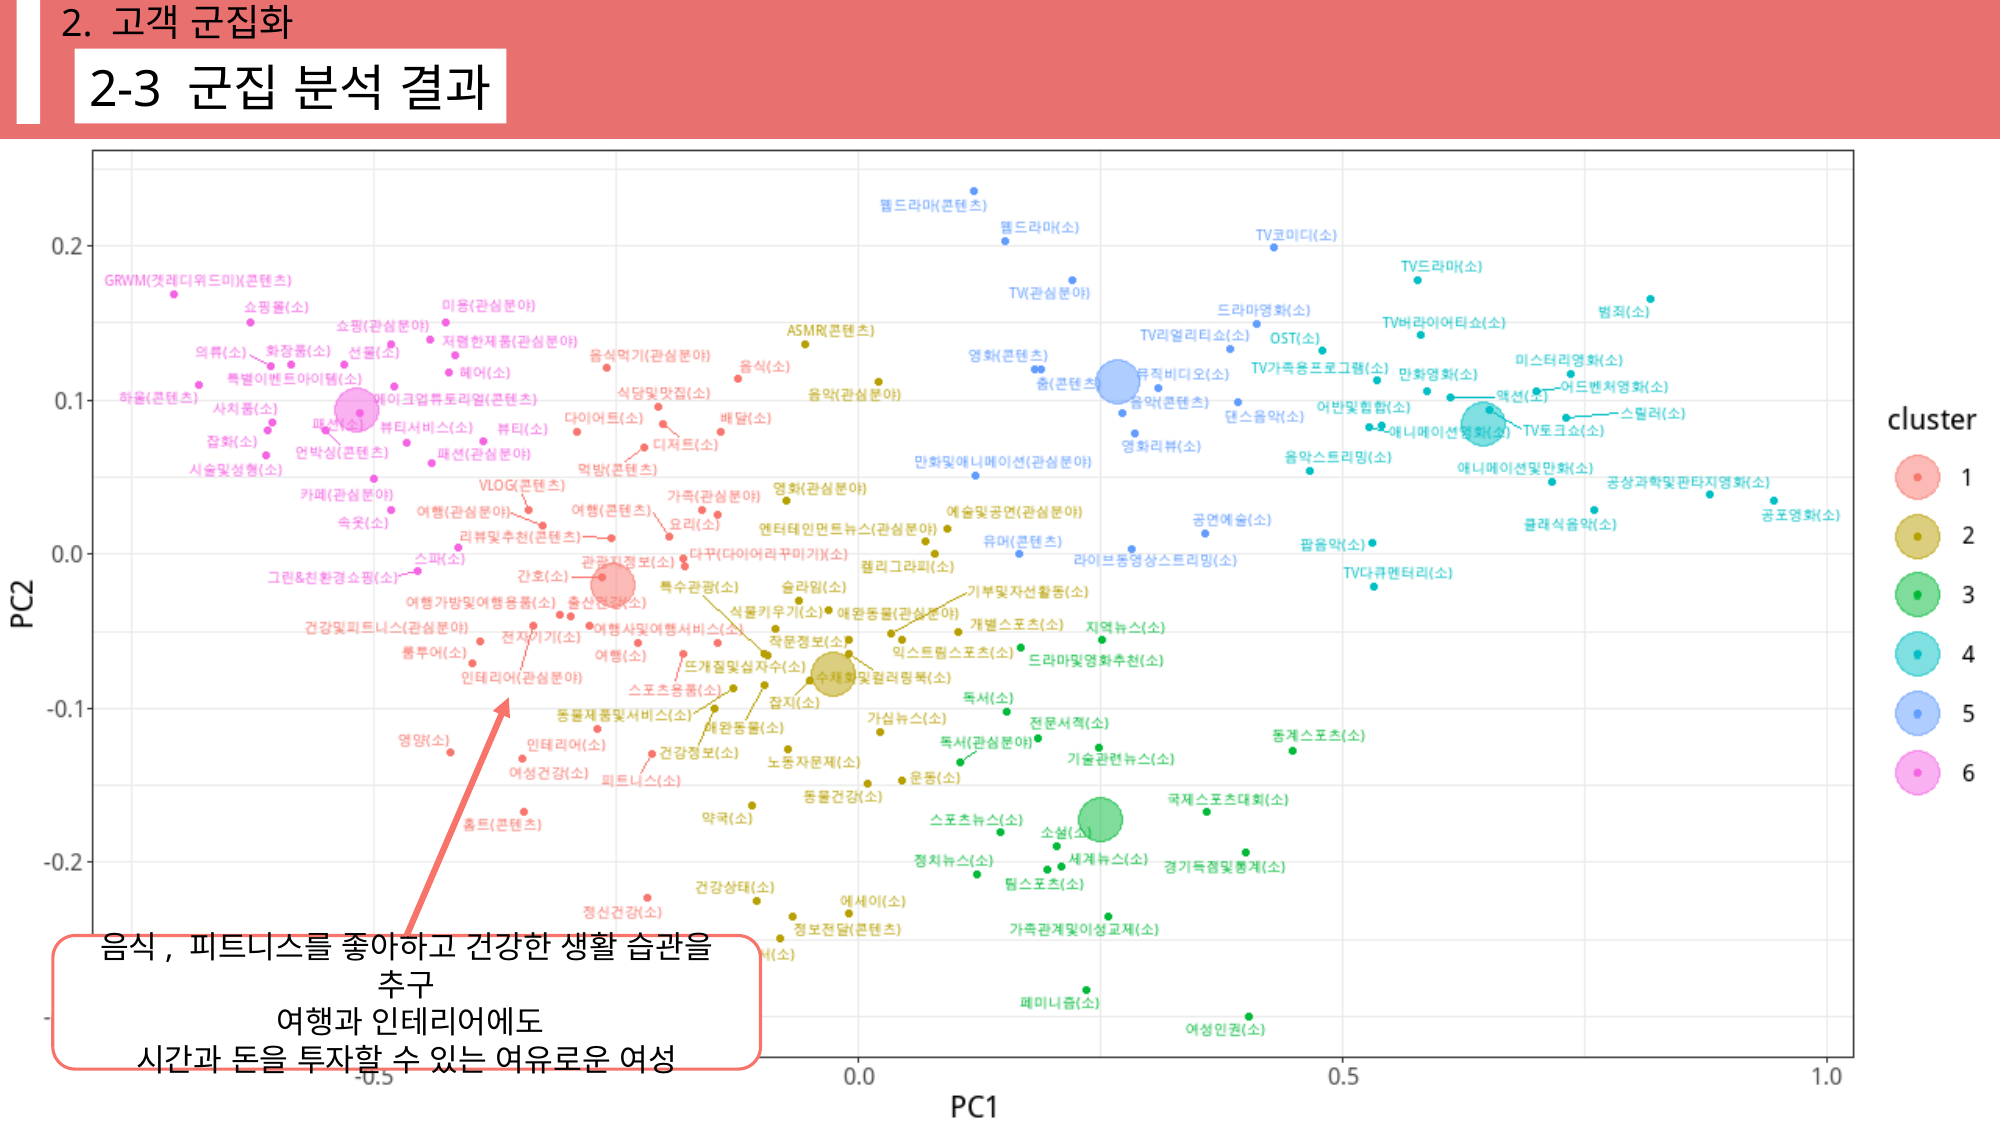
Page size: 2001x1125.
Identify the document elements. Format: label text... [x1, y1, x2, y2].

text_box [0, 139, 2000, 1125]
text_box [406, 697, 509, 936]
text_box 2. 고객 군집화 [46, 0, 310, 52]
text_box 2-3 군집 분석 결과 [74, 48, 507, 124]
